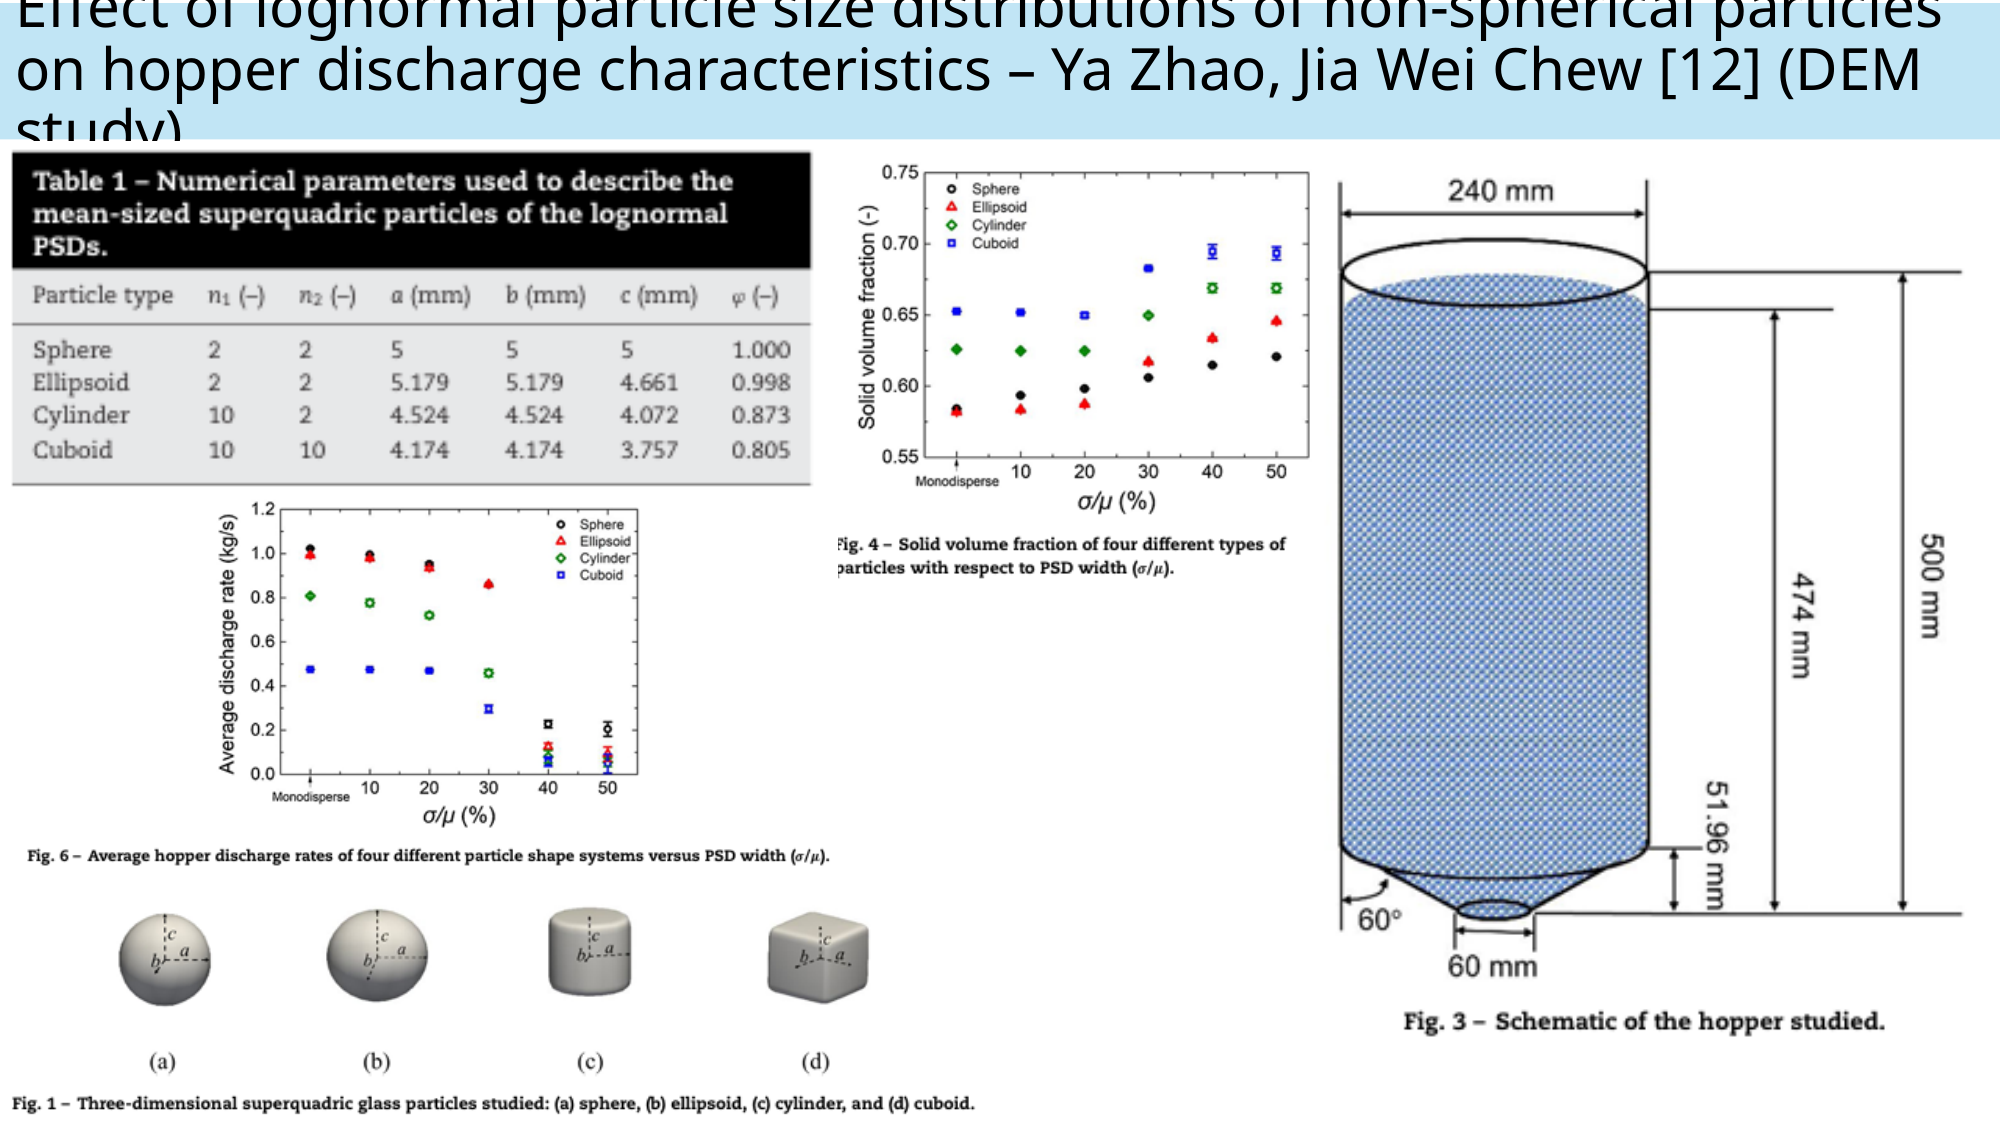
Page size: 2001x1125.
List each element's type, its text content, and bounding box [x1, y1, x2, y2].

picture [2, 141, 1970, 1050]
title Effect of lognormal particle size distributions of non-spherical particles on hopper discharge characteristics – Ya Zhao, Jia Wei Chew [12] (DEM study) [0, 3, 2000, 140]
picture [0, 899, 984, 1123]
